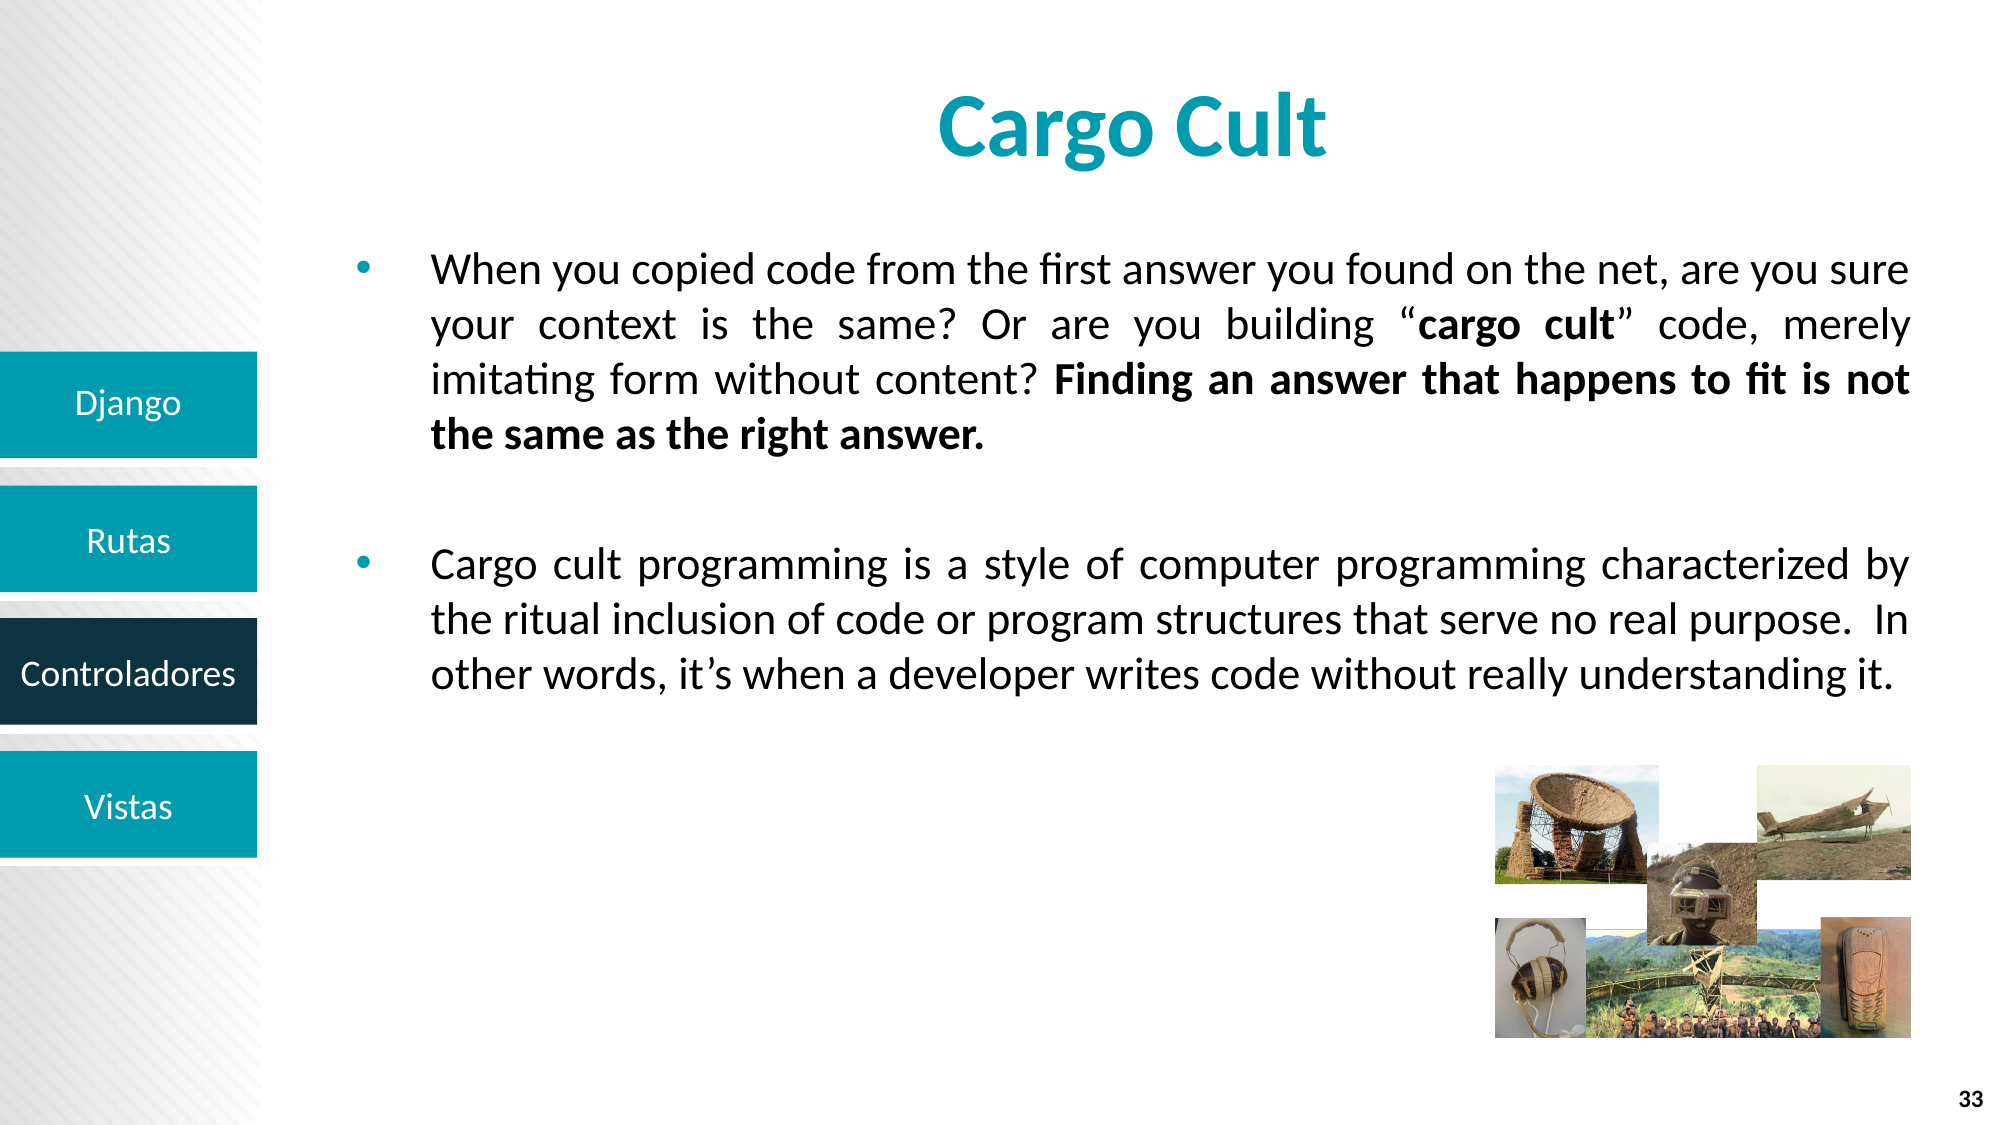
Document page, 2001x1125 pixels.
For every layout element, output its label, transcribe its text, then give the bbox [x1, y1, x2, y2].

slide_number 33 [1921, 1072, 2000, 1124]
title Cargo Cult [340, 36, 1927, 204]
text_box Django [25, 371, 232, 430]
picture [1495, 765, 1911, 1038]
list When you copied code from the first answer you found on the net, are you sure your context is the same? Or are you building “cargo cult” code, merely imitating form without content? Finding an answer that happens to fit is not the same as the right answer. Cargo cult programming is a style of computer programming characterized by the ritual inclusion of code or program structures that serve no real purpose. In other words, it’s when a developer writes code without really understanding it. [340, 231, 1927, 763]
